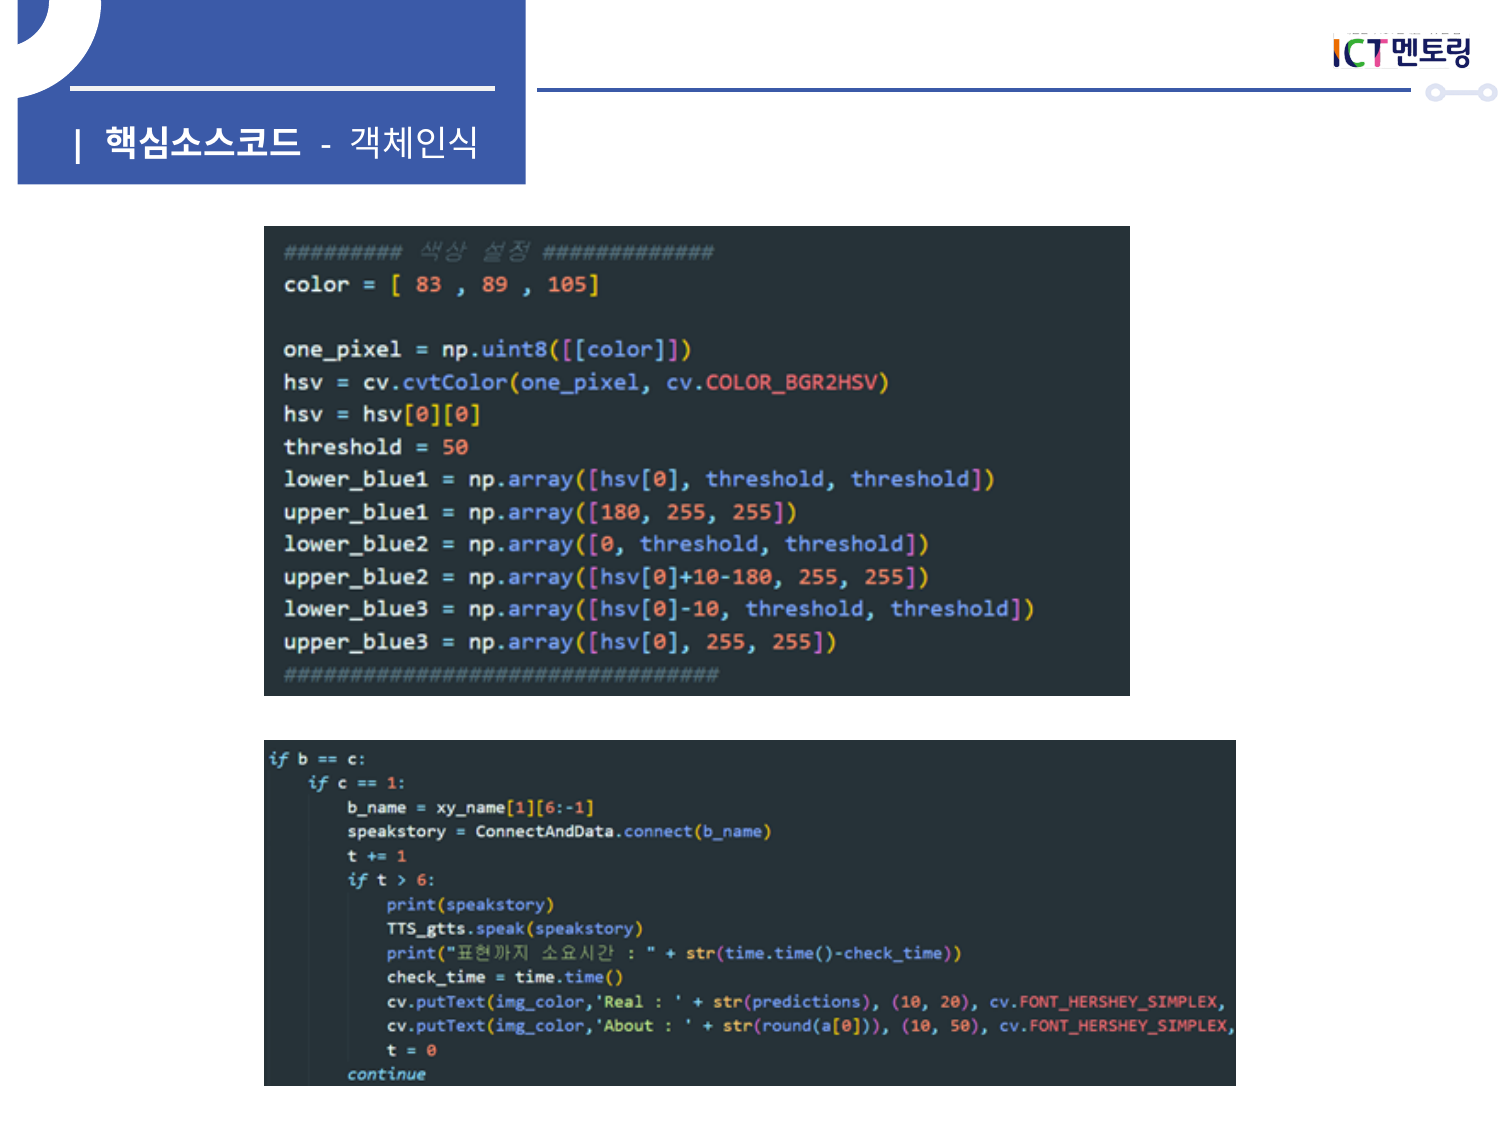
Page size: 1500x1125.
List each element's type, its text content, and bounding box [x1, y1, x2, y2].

text_box | 핵심소스코드 - 객체인식 [53, 113, 514, 163]
picture [1301, 33, 1500, 114]
text_box [1, 1, 100, 97]
picture [264, 225, 1131, 696]
text_box [17, 0, 526, 185]
picture [264, 740, 1236, 1087]
